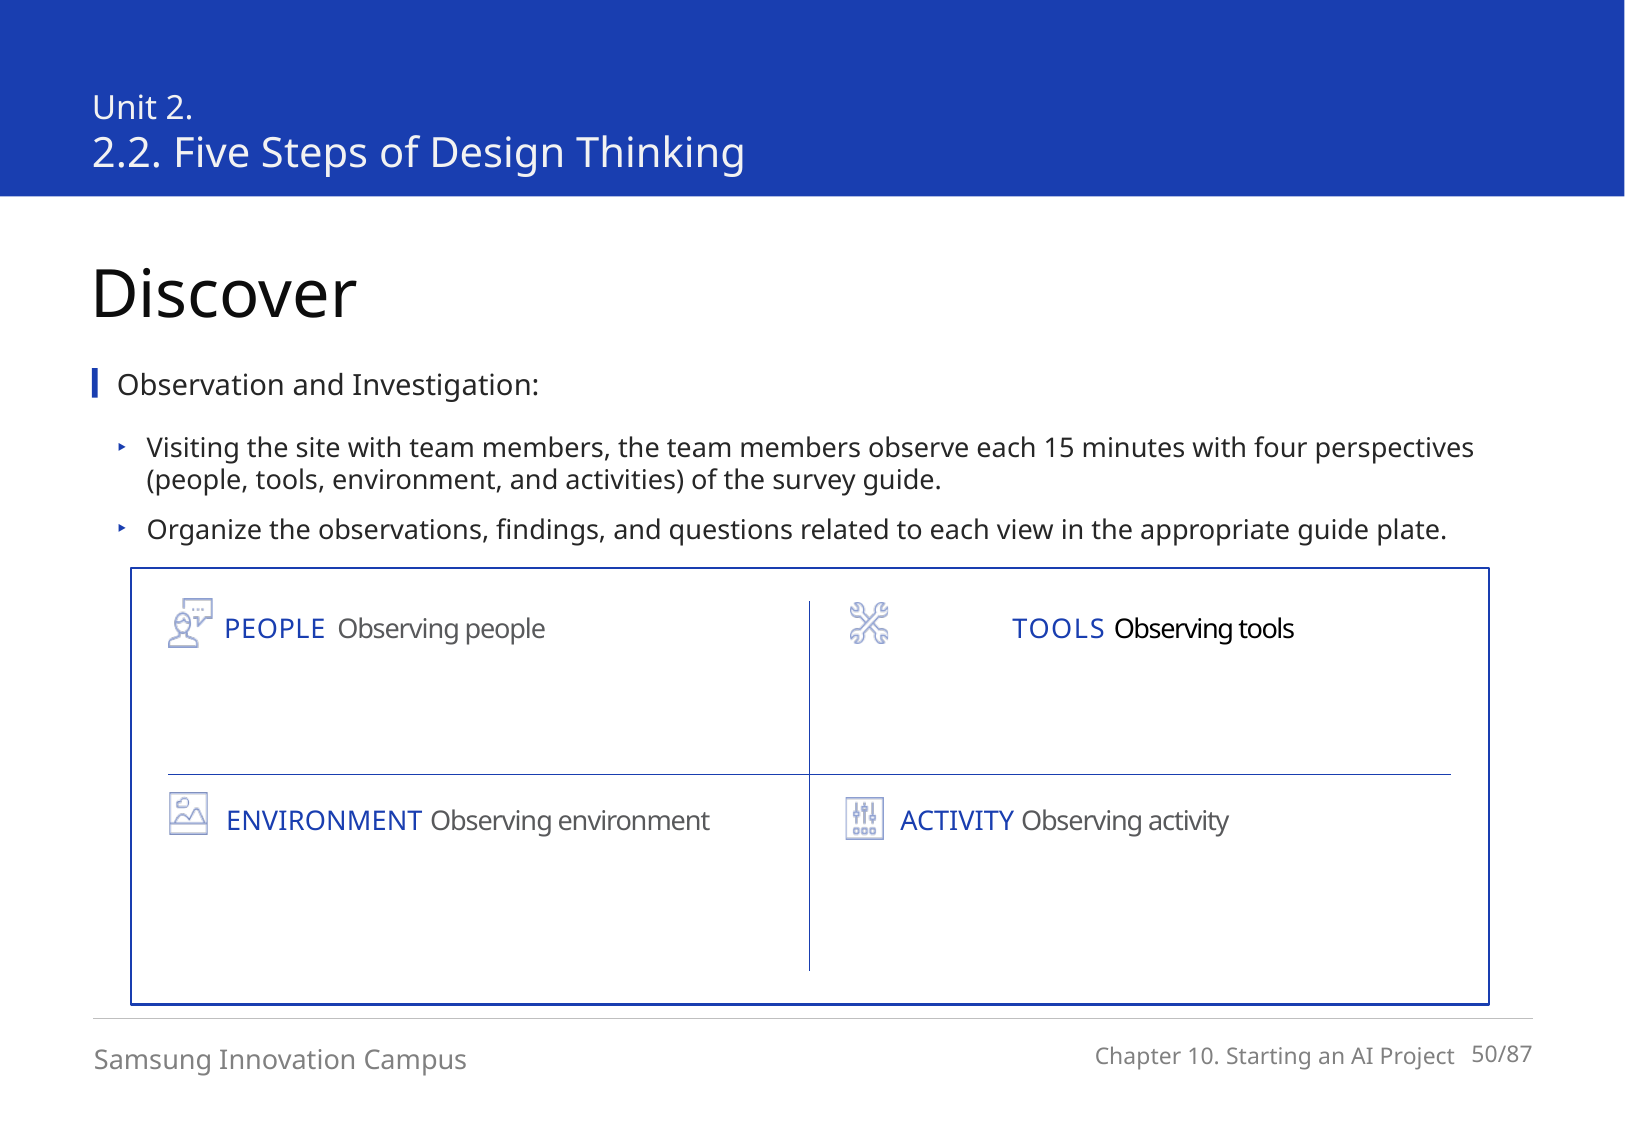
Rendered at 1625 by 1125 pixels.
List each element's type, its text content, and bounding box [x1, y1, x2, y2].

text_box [130, 562, 1490, 1005]
text_box Unit 2. 2.2. Five Steps of Design Thinking [91, 85, 1048, 177]
text_box Visiting the site with team members, the team members observe each 15 minutes with four perspectives (people, tools, environment, and activities) of the survey guide. Organize the observations, findings, and questions related to each view in the appropriate guide plate. [116, 418, 1533, 557]
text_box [91, 366, 1533, 402]
text_box Discover [89, 250, 1534, 332]
